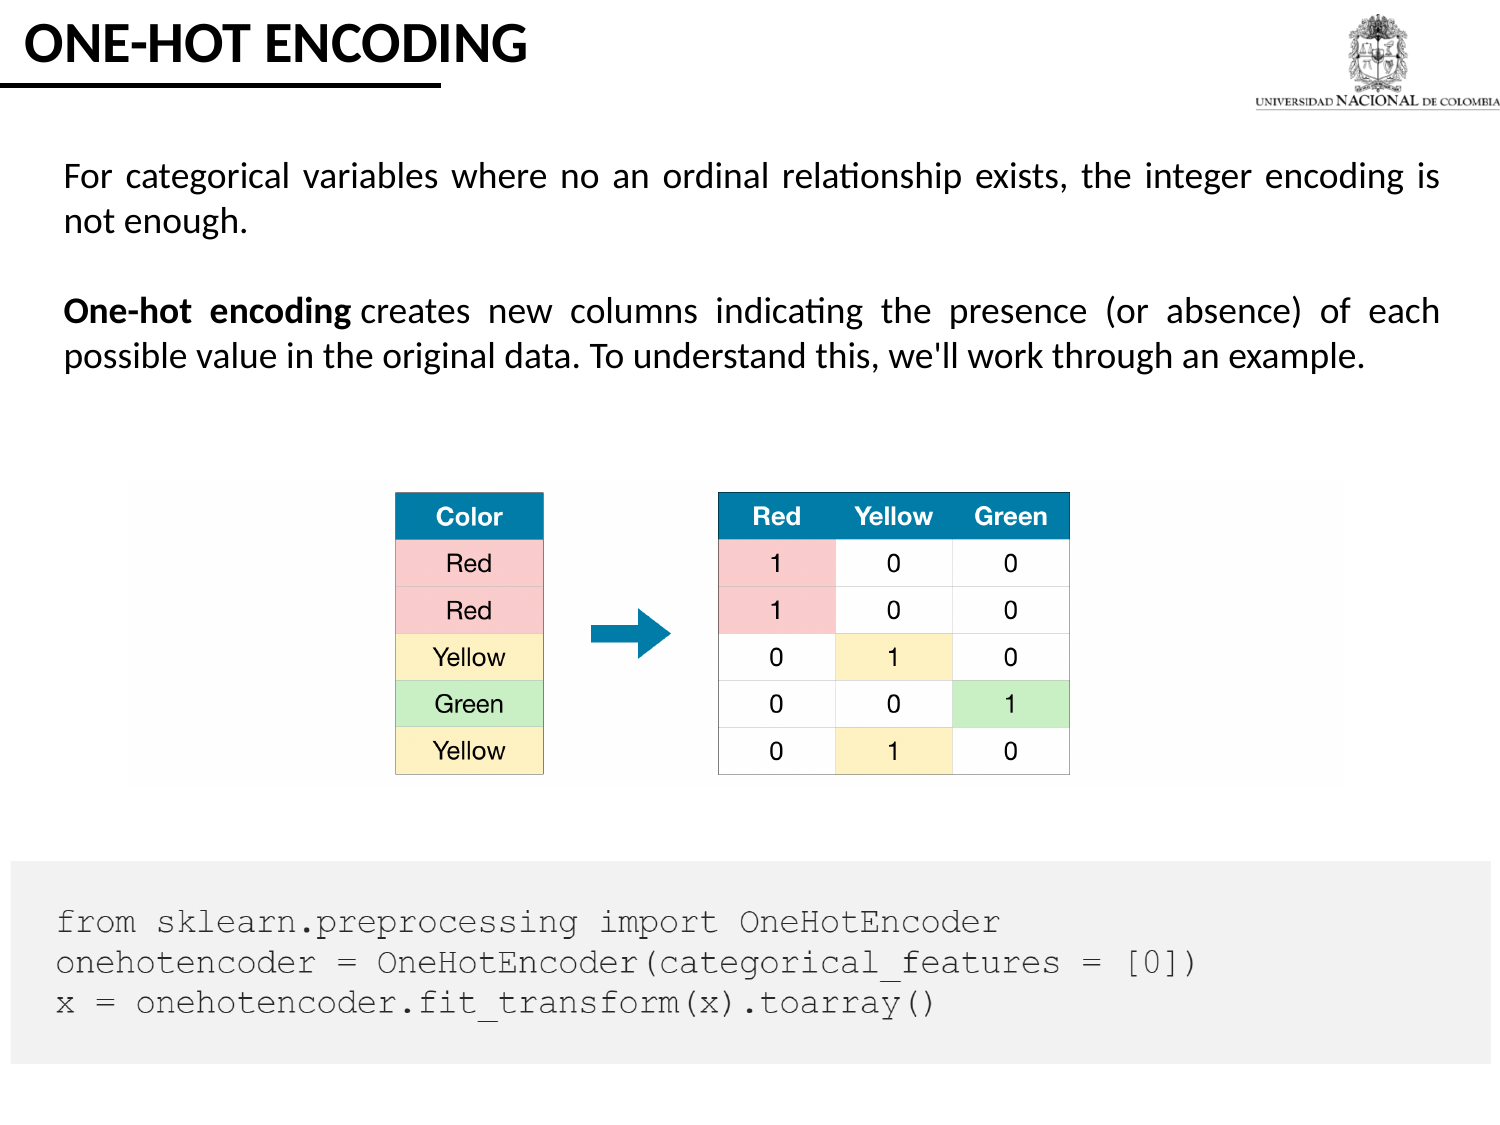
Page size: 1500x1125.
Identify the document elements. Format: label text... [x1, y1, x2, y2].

picture [0, 850, 1500, 1066]
text_box ONE-HOT ENCODING [9, 0, 733, 83]
picture [122, 478, 1343, 788]
text_box For categorical variables where no an ordinal relationship exists, the integer encoding is not enough. One-hot encoding creates new columns indicating the presence (or absence) of each possible value in the original data. To understand this, we'll work through an example. [48, 143, 1457, 384]
picture [1255, 14, 1500, 113]
